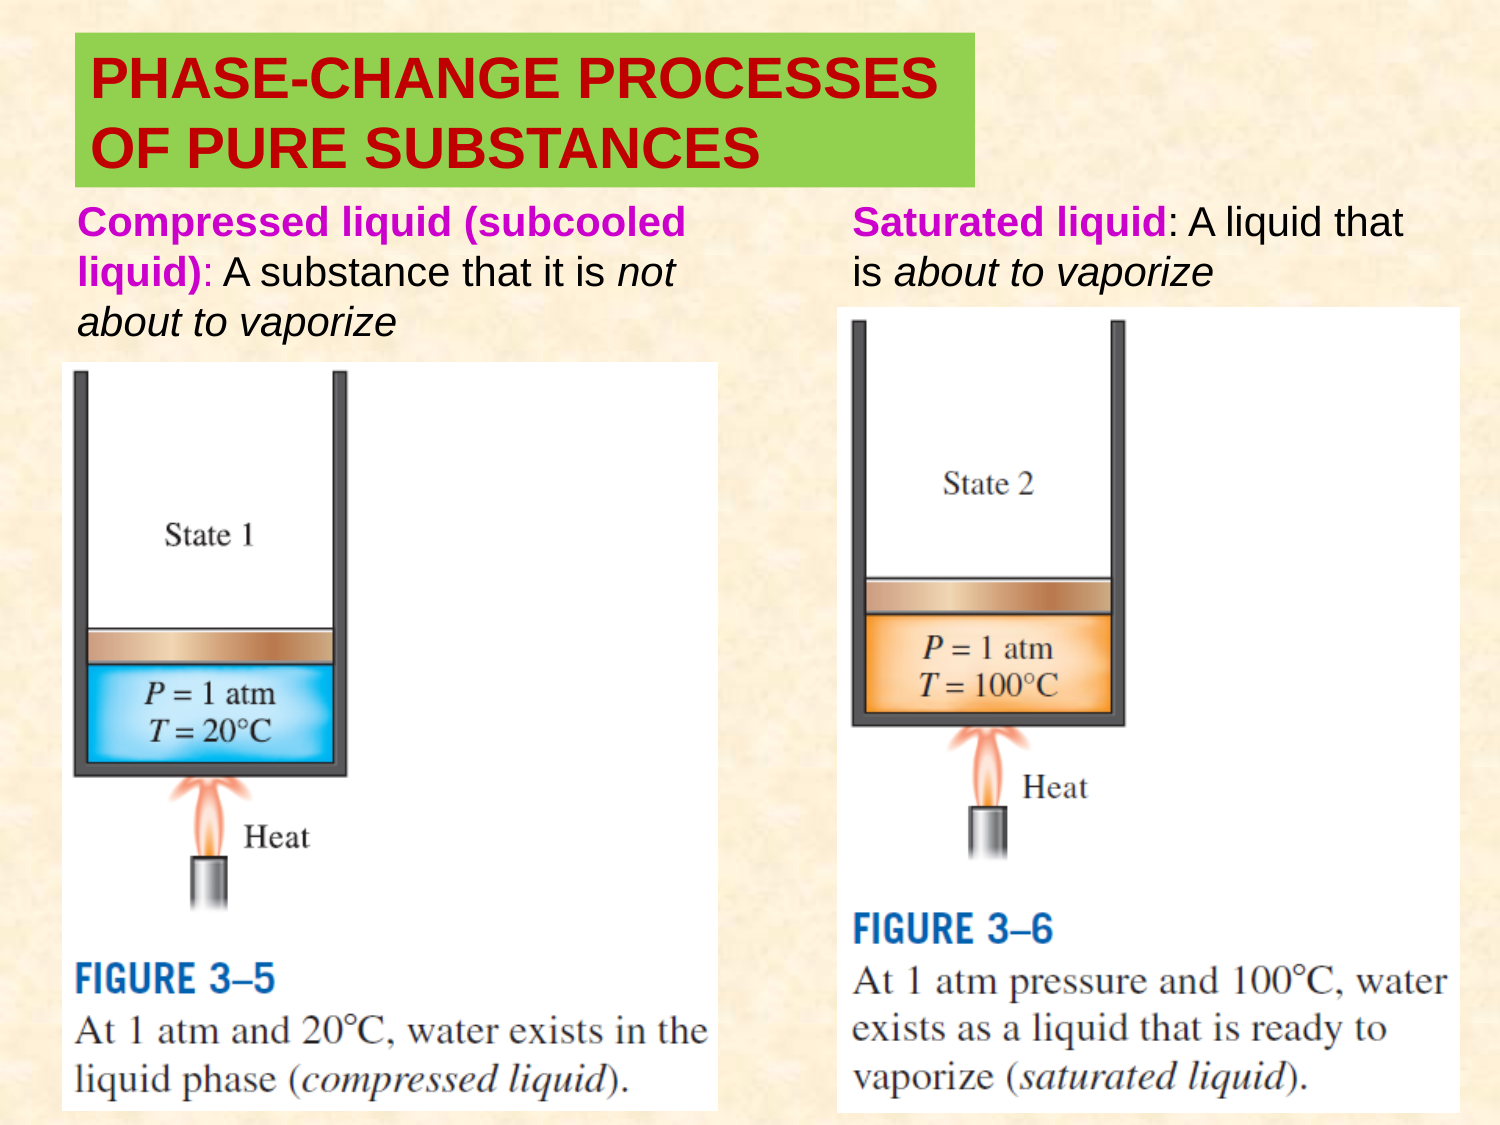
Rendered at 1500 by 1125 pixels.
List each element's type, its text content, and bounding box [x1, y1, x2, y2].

text_box Compressed liquid (subcooled liquid): A substance that it is not about to vaporize [62, 187, 738, 353]
text_box Saturated liquid: A liquid that is about to vaporize [837, 187, 1438, 303]
picture [0, 0, 1500, 1125]
title PHASE-CHANGE PROCESSES OF PURE SUBSTANCES [74, 32, 976, 188]
